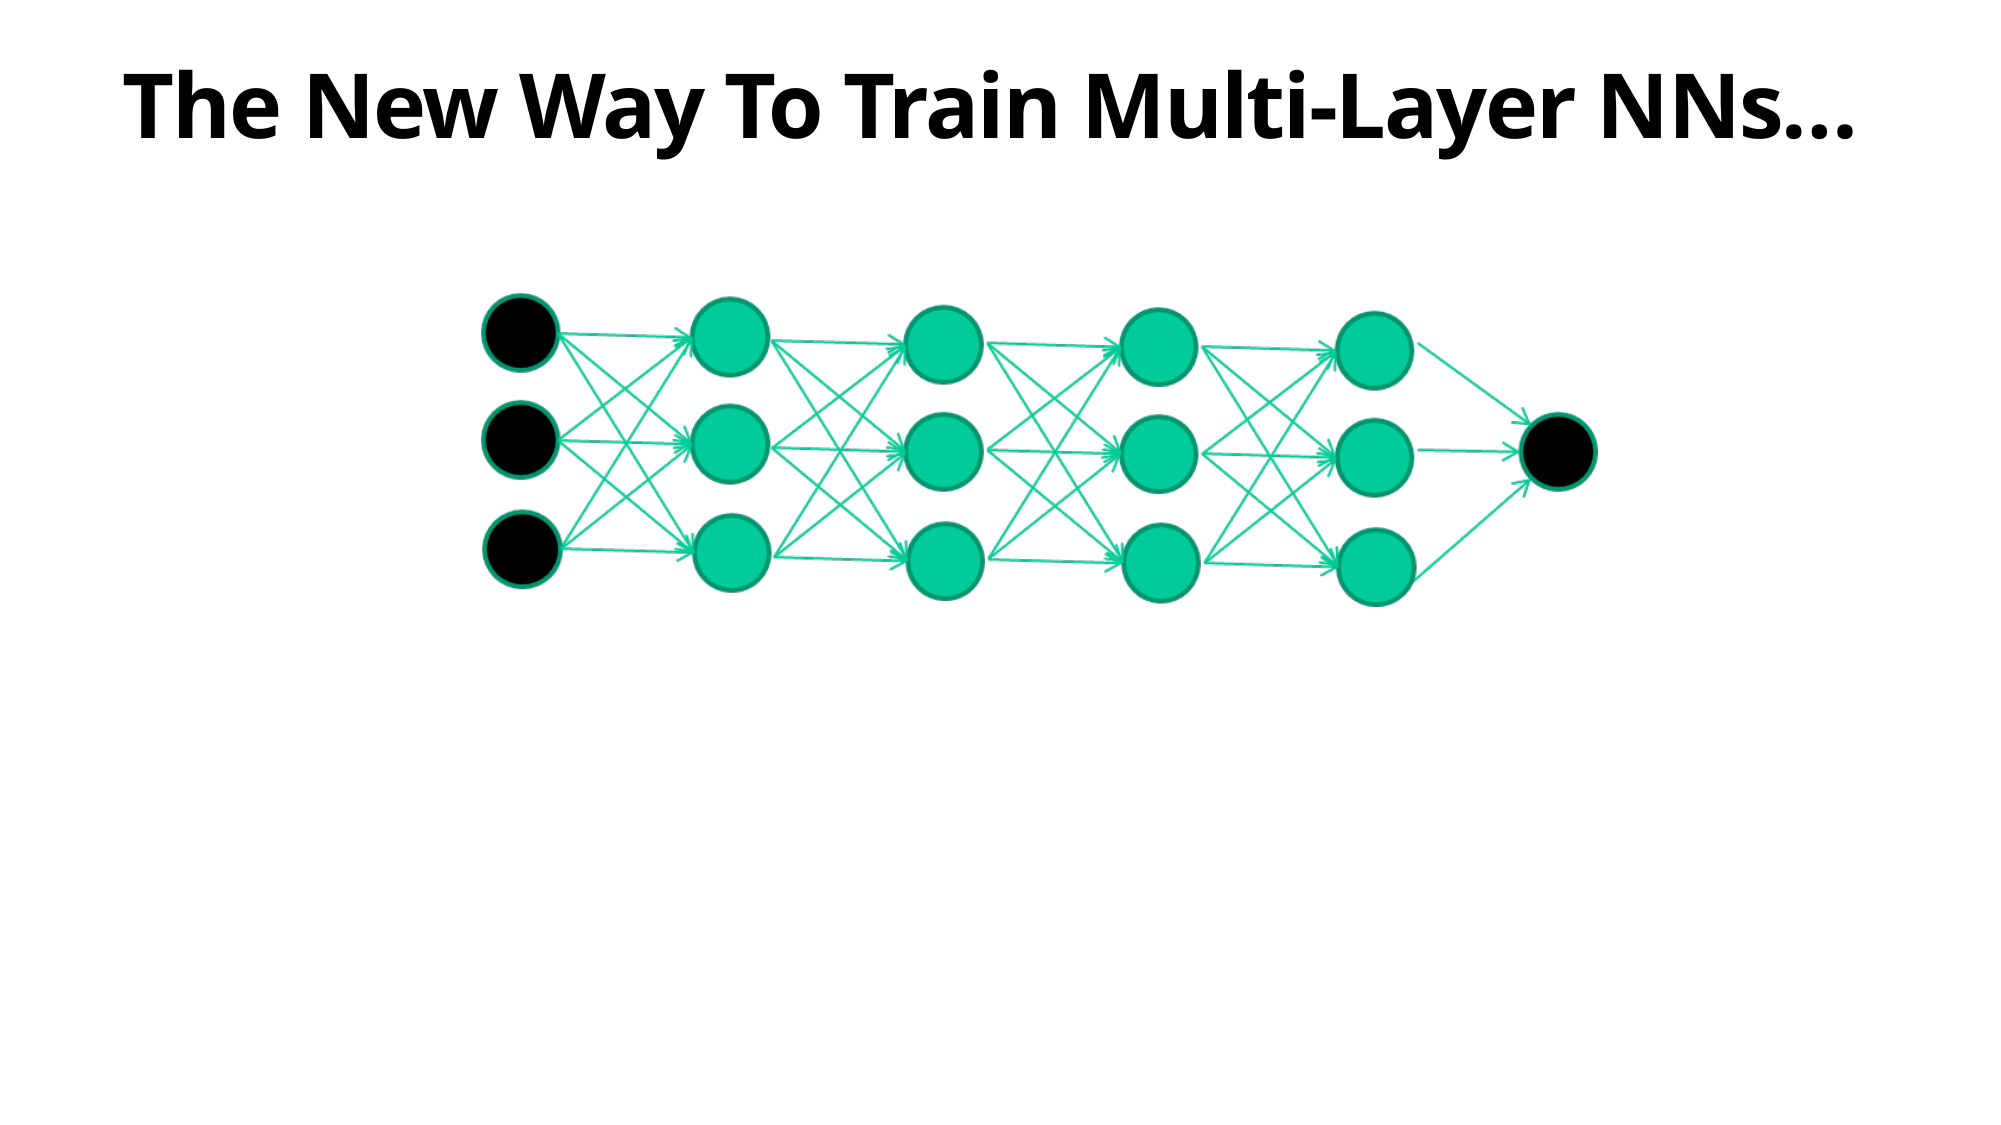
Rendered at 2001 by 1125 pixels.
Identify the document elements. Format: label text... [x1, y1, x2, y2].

text_box The New Way To Train Multi-Layer NNs… [108, 53, 2000, 202]
picture [481, 293, 1598, 607]
